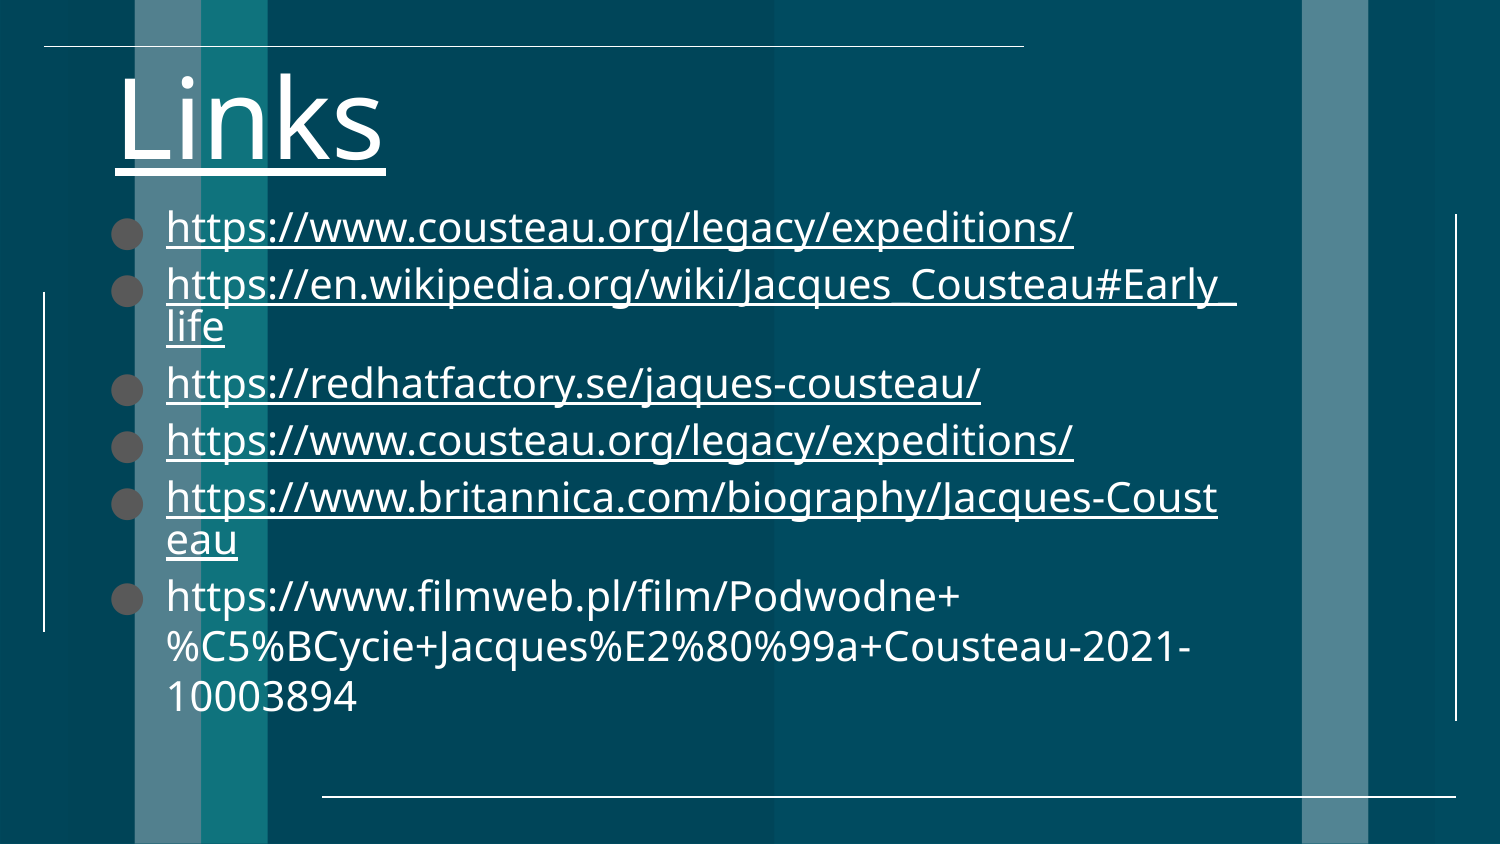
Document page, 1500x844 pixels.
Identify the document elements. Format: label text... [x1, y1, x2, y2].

subtitle https://www.cousteau.org/legacy/expeditions/ https://en.wikipedia.org/wiki/Jacques_Cousteau#Early_life https://redhatfactory.se/jaques-cousteau/ https://www.cousteau.org/legacy/expeditions/ https://www.britannica.com/biography/Jacques-Cousteau https://www.filmweb.pl/film/Podwodne+%C5%BCycie+Jacques%E2%80%99a+Cousteau-2021-10003894 [75, 186, 1254, 740]
title Links [99, 31, 593, 178]
